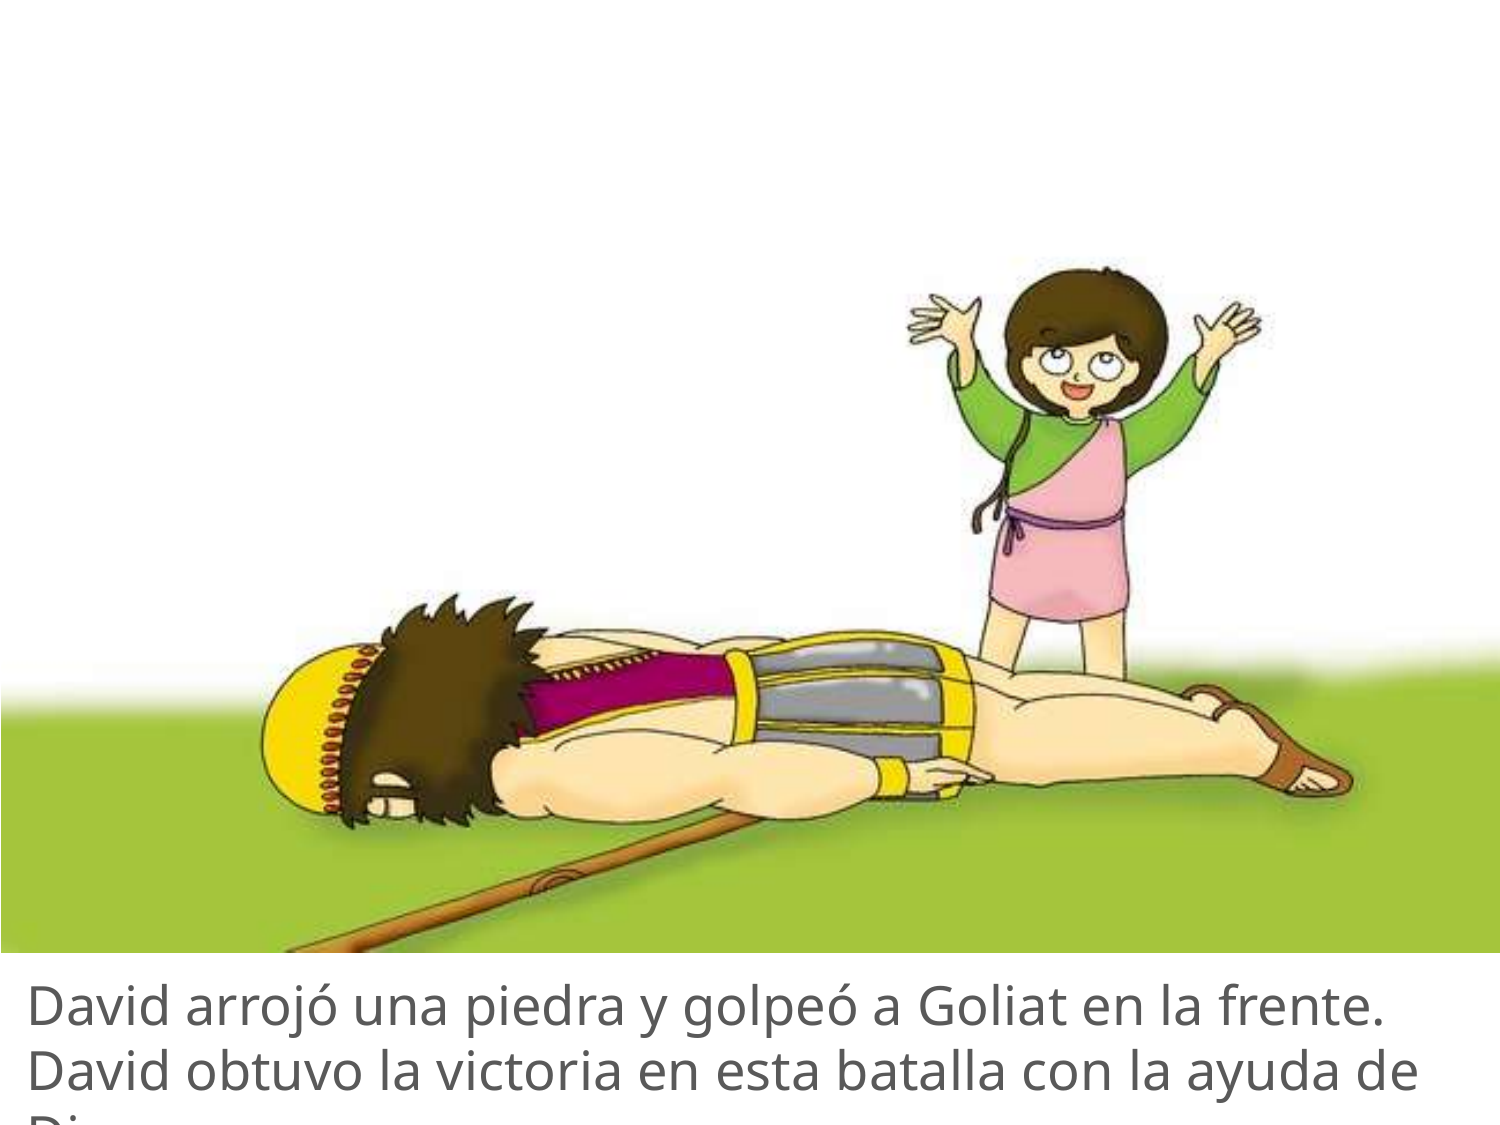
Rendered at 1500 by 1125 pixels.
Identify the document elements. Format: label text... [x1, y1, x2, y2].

text_box David arrojó una piedra y golpeó a Goliat en la frente. David obtuvo la victoria en esta batalla con la ayuda de Dios. [11, 964, 1498, 1125]
picture [1, 0, 1500, 953]
